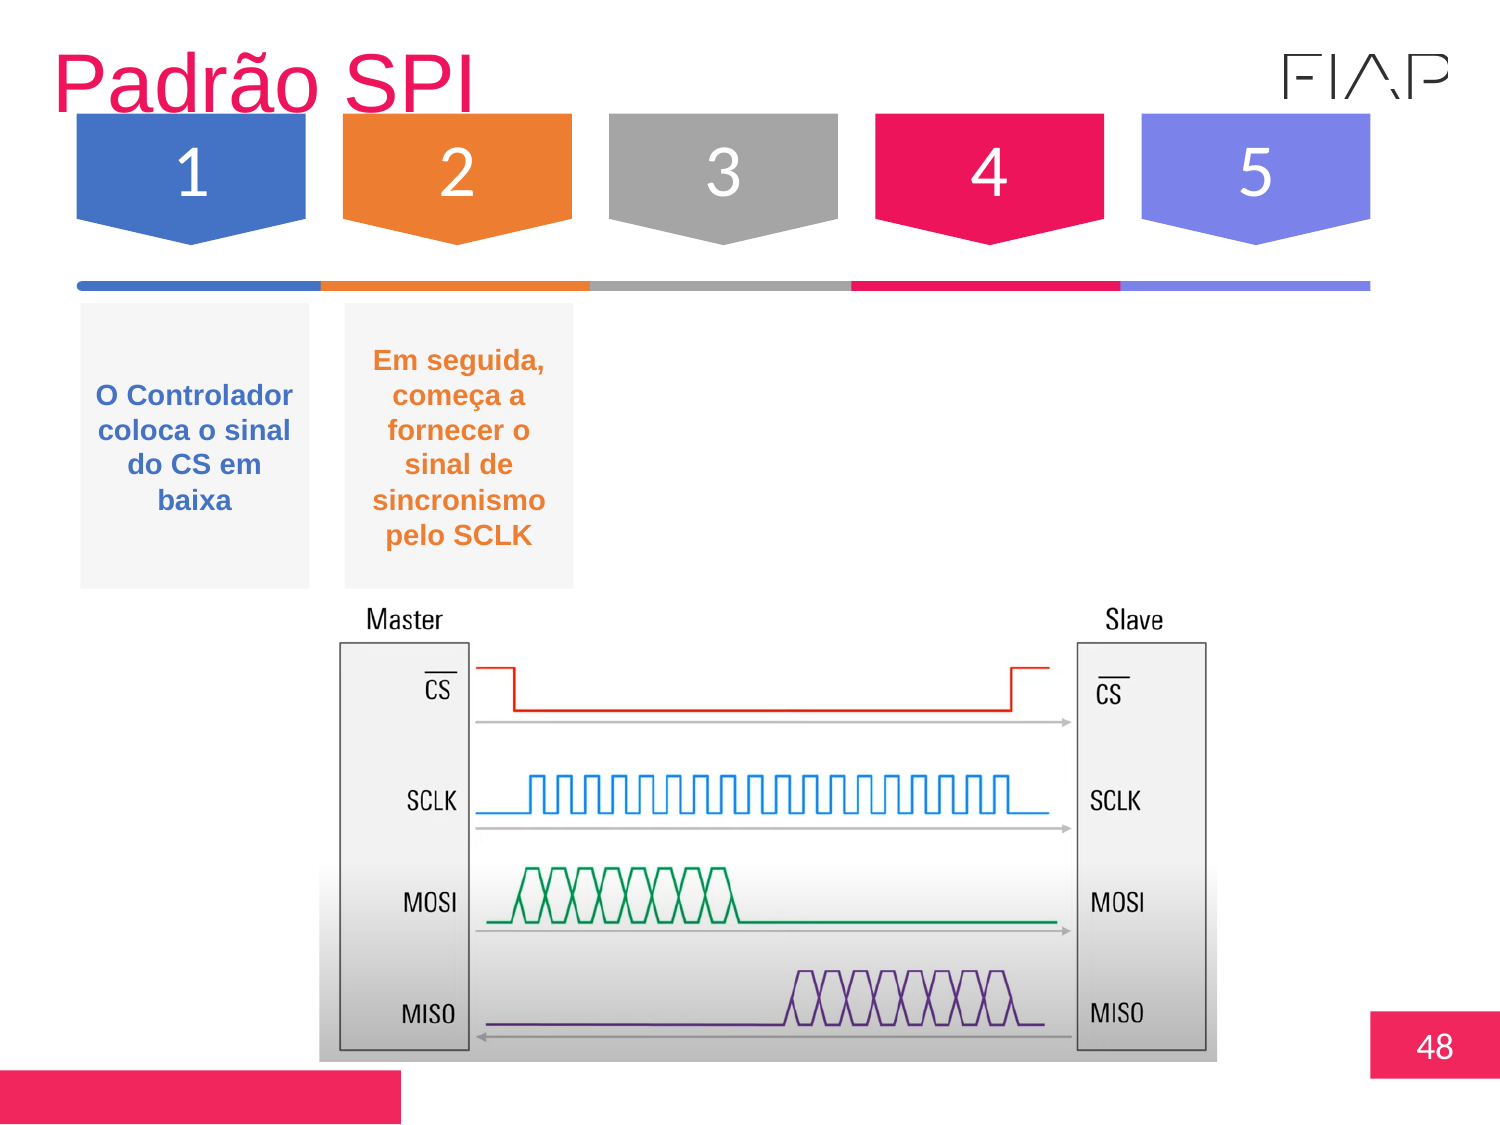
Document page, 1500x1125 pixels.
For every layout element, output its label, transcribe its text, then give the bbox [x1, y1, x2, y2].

text_box [851, 281, 1121, 291]
text_box 4 [875, 113, 1105, 246]
text_box [1121, 281, 1371, 291]
text_box [320, 281, 589, 291]
text_box 3 [609, 113, 838, 246]
text_box 1 [76, 113, 306, 246]
text_box 2 [342, 113, 572, 246]
text_box [76, 281, 320, 291]
text_box O Controlador coloca o sinal do CS em baixa [80, 303, 310, 589]
picture [1306, 54, 1448, 99]
text_box 5 [1141, 113, 1371, 246]
text_box Em seguida, começa a fornecer o sinal de sincronismo pelo SCLK [344, 303, 574, 589]
text_box Padrão SPI [37, 21, 1306, 137]
picture [319, 597, 1218, 1062]
text_box [589, 281, 851, 291]
